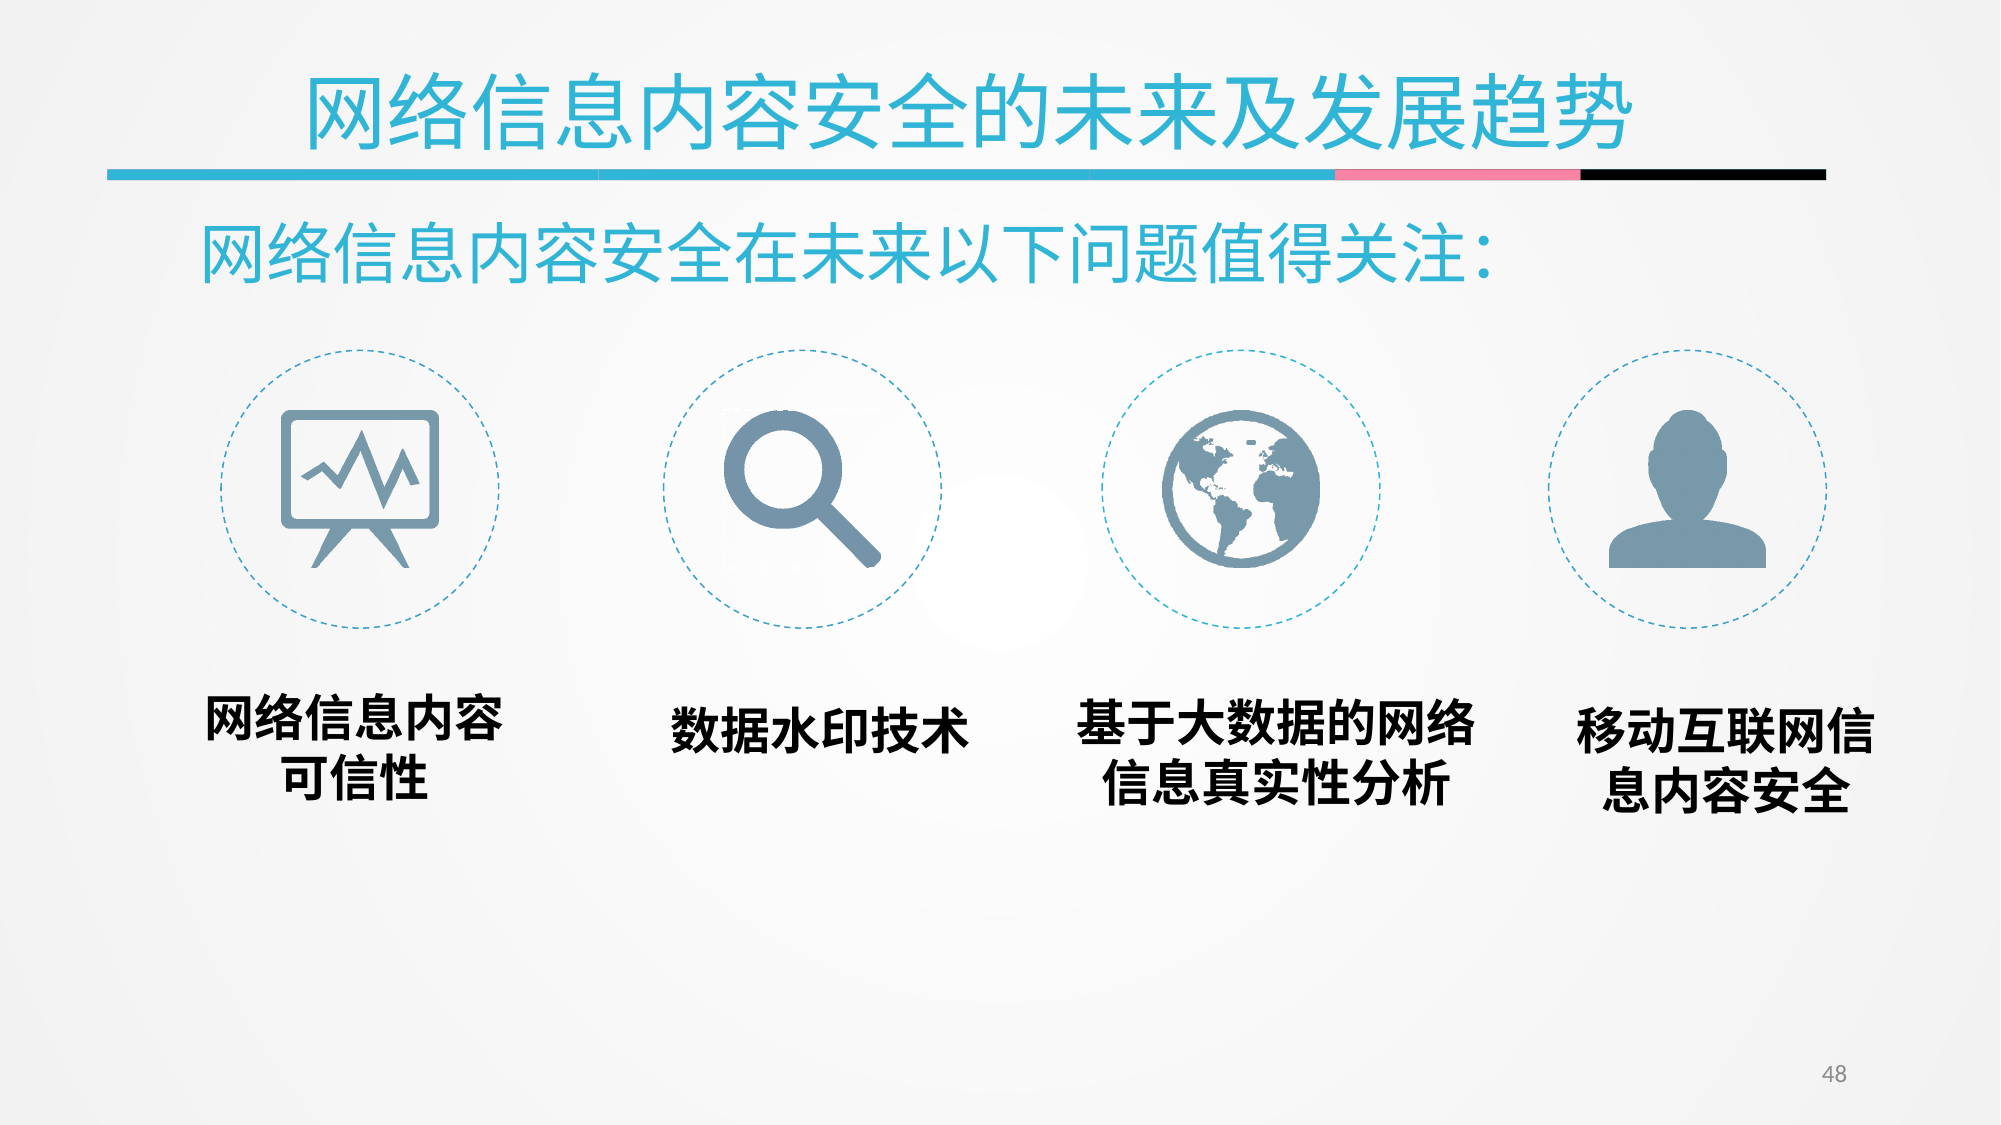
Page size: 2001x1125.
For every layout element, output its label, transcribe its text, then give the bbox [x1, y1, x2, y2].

text_box 网络信息内容安全在未来以下问题值得关注： [184, 204, 1746, 300]
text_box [107, 169, 1827, 181]
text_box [220, 350, 499, 629]
text_box 基于大数据的网络信息真实性分析 [1057, 684, 1496, 819]
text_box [663, 350, 942, 629]
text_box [1548, 350, 1827, 629]
text_box 网络信息内容安全的未来及发展趋势 [289, 53, 1651, 168]
text_box 移动互联网信息内容安全 [1543, 692, 1910, 827]
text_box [1036, 350, 1446, 722]
text_box 数据水印技术 [630, 691, 1011, 767]
slide_number 48 [1412, 1042, 1863, 1103]
text_box 网络信息内容可信性 [173, 679, 535, 815]
